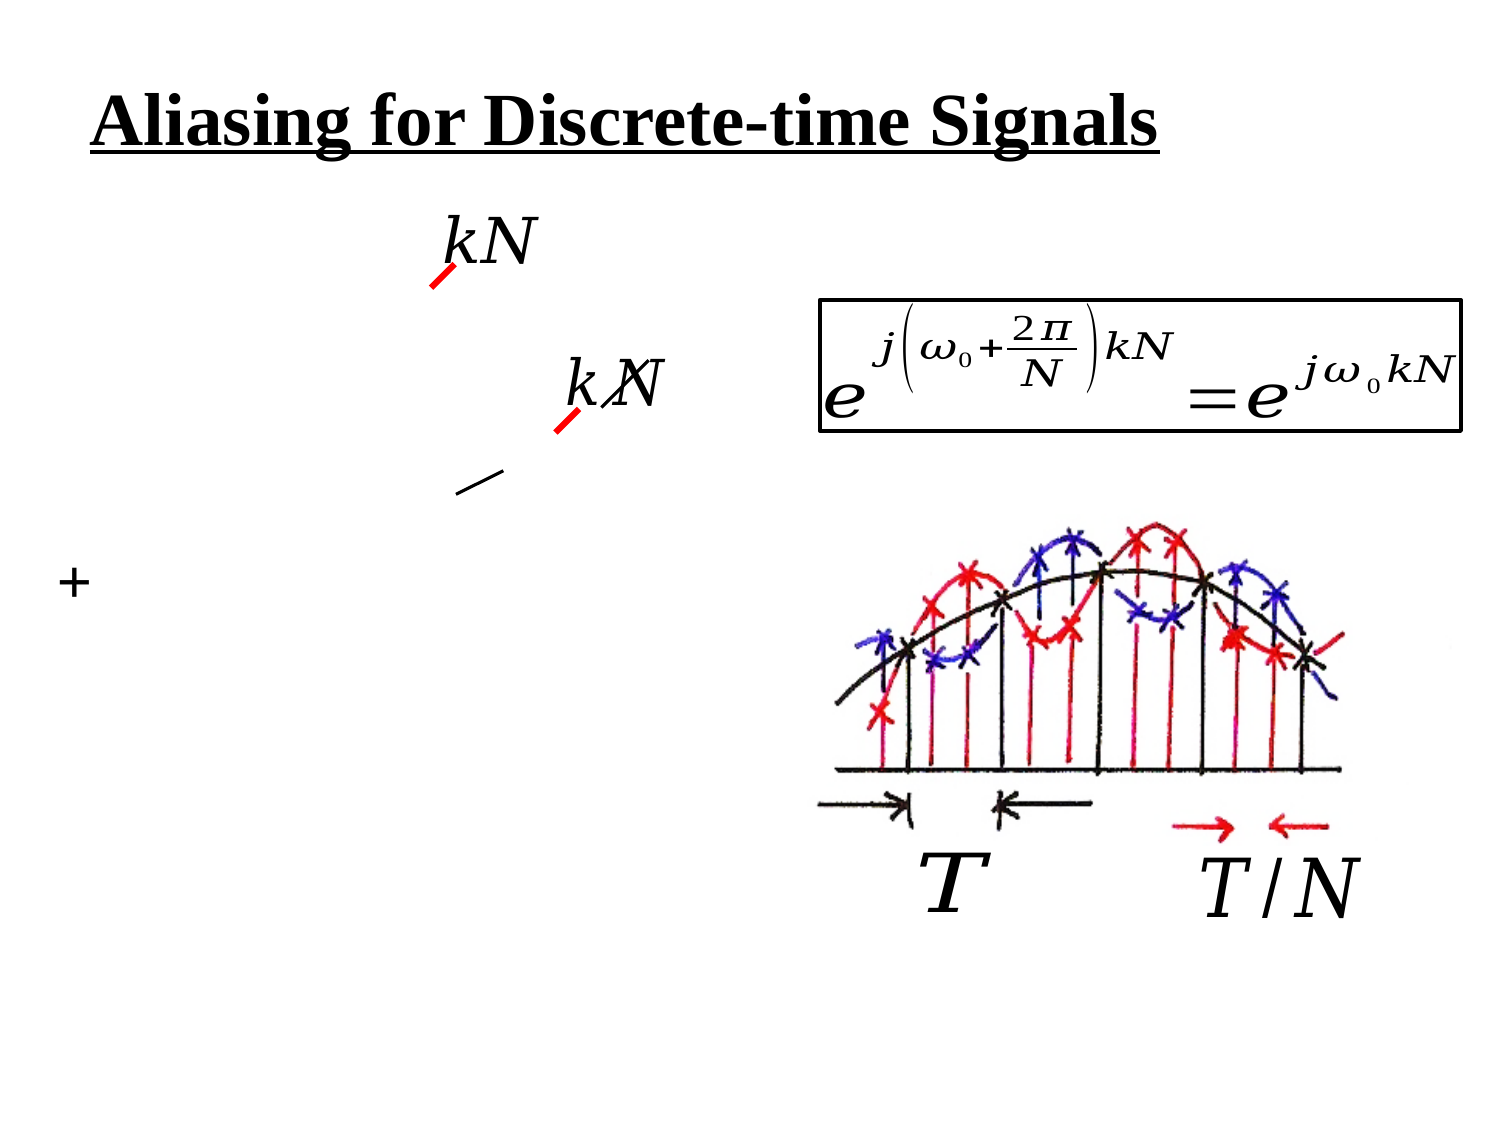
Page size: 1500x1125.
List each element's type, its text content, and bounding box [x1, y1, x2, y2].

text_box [601, 359, 649, 408]
picture [799, 494, 1458, 918]
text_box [555, 408, 580, 433]
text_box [430, 263, 455, 288]
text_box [455, 470, 504, 495]
text_box Aliasing for Discrete-time Signals [0, 18, 1500, 169]
